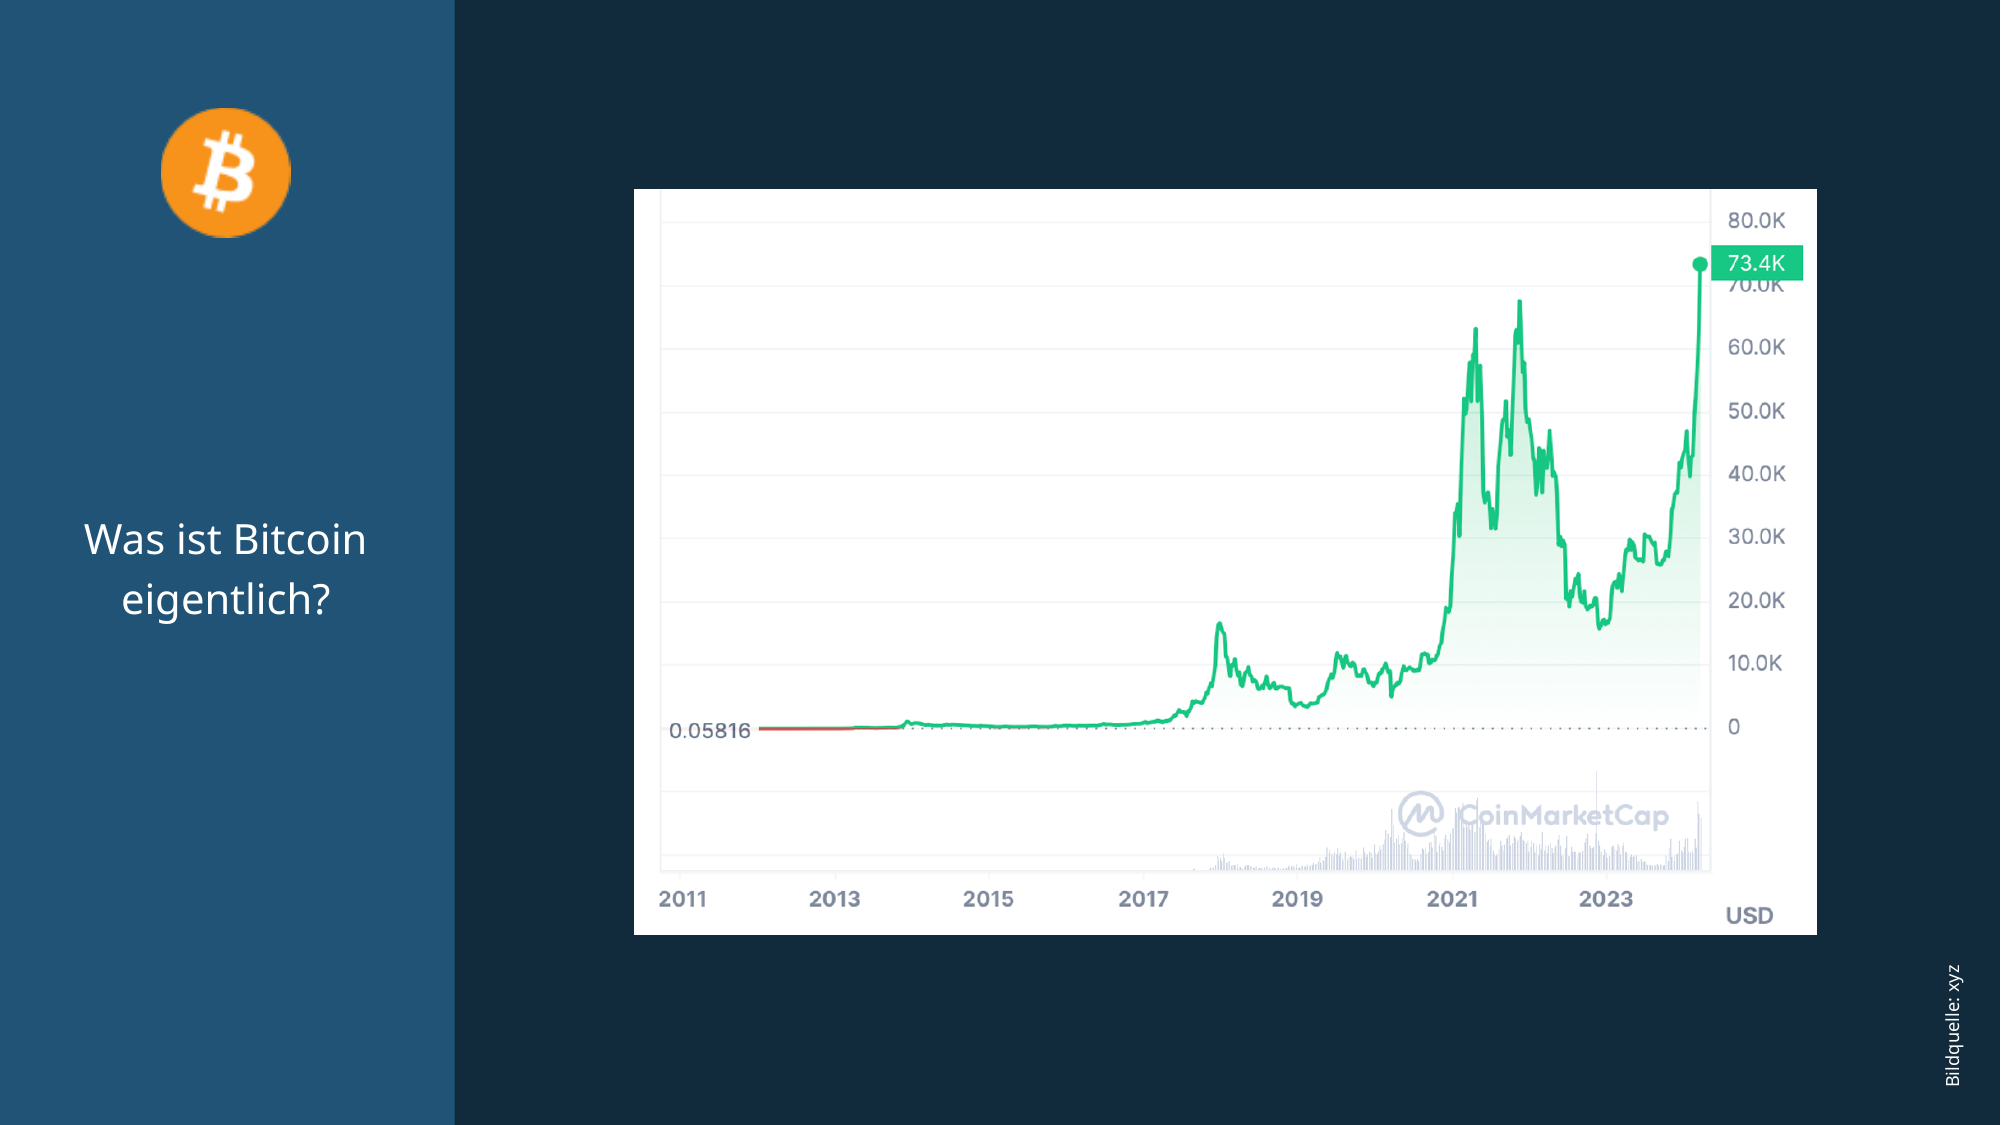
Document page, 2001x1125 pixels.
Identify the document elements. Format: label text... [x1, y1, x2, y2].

title Was ist Bitcoin eigentlich? [24, 365, 428, 760]
list Bildquelle: xyz [1936, 444, 1971, 1103]
picture [161, 108, 291, 238]
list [634, 189, 1817, 936]
